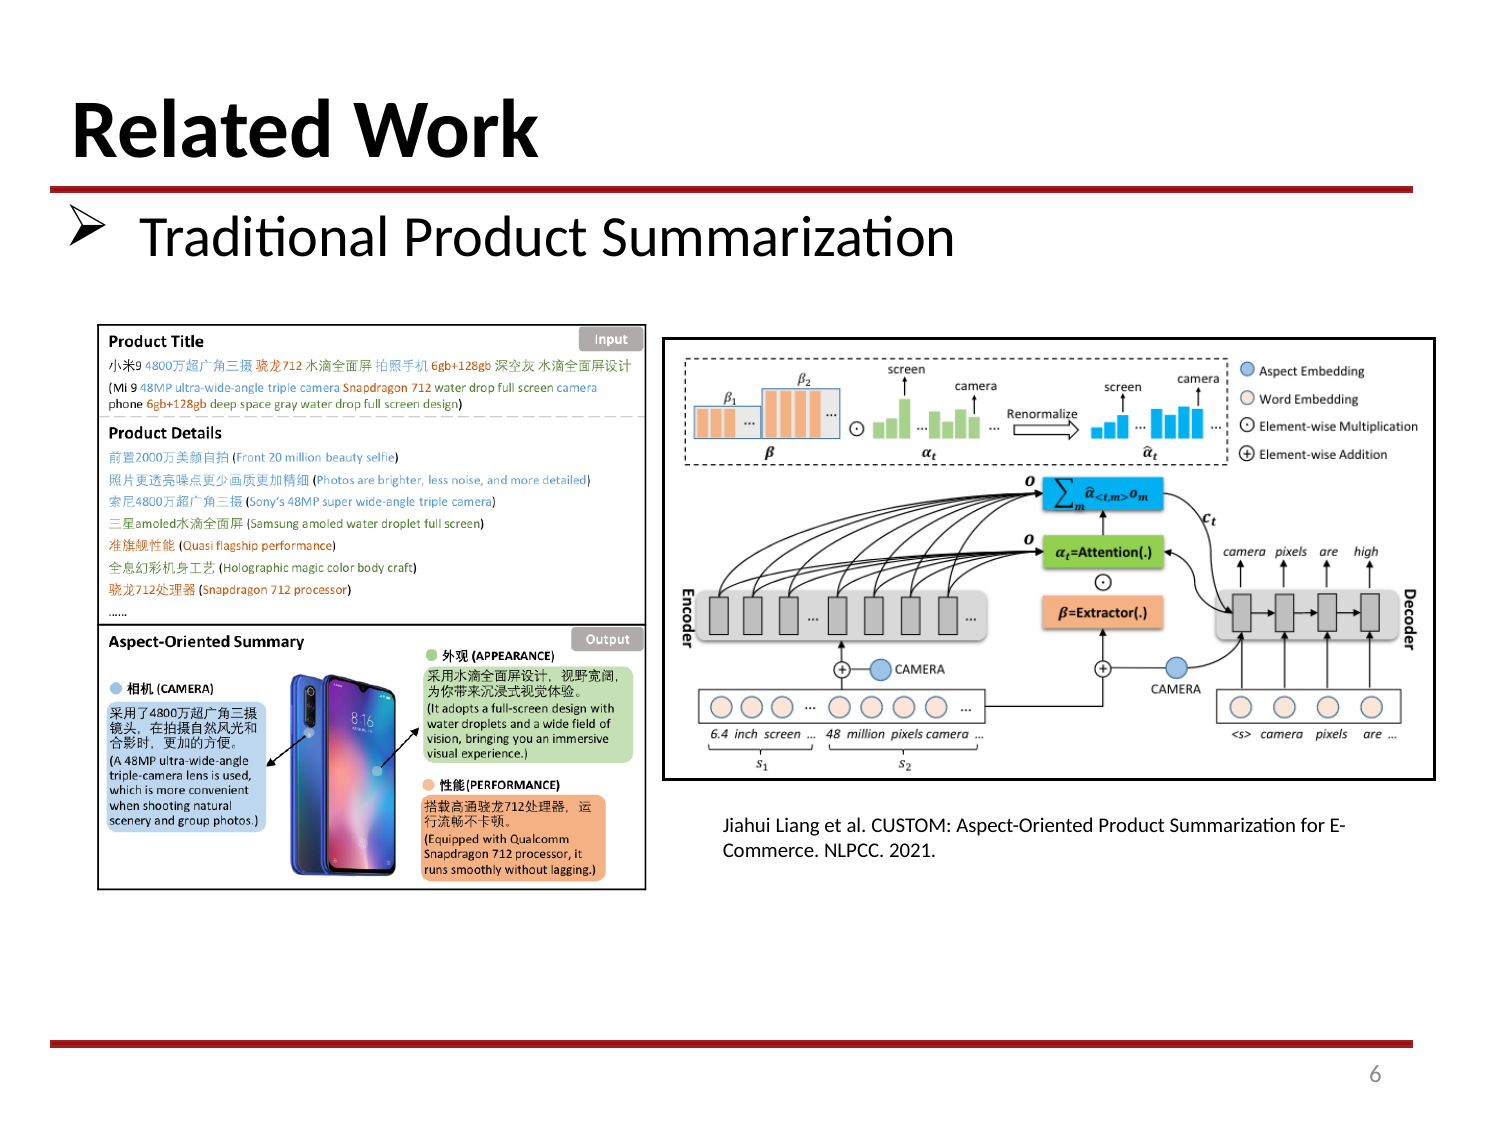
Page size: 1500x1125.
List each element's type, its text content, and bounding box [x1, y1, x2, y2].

text_box Related Work [49, 66, 692, 182]
text_box [50, 186, 1413, 193]
picture [65, 313, 1435, 901]
slide_number 6 [1059, 1048, 1397, 1103]
text_box [50, 1040, 1413, 1048]
text_box Jiahui Liang et al. CUSTOM: Aspect-Oriented Product Summarization for E-Commerce. NLPCC. 2021. [708, 804, 1412, 870]
text_box Traditional Product Summarization [49, 190, 1412, 276]
